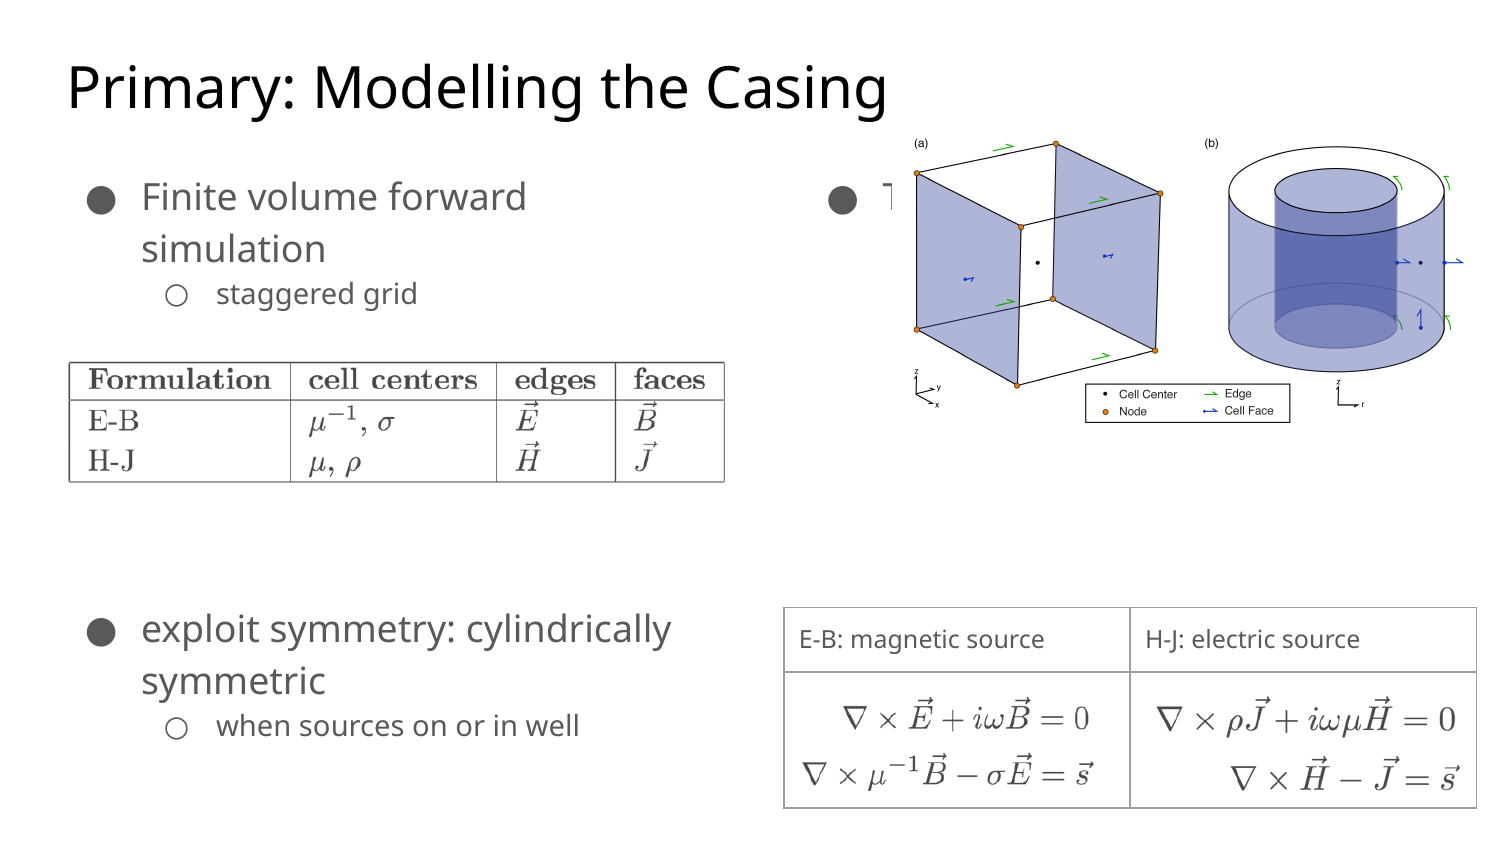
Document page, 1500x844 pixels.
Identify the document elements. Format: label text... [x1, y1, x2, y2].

picture [801, 695, 1094, 791]
list Two formulations of Maxwell: depends on source [792, 151, 1449, 607]
picture [892, 129, 1472, 431]
table_header H-J: electric source [1131, 608, 1476, 671]
title Primary: Modelling the Casing [51, 35, 1449, 130]
table_header E-B: magnetic source [785, 608, 1129, 671]
table_cell [785, 673, 1129, 807]
picture [67, 360, 725, 483]
list Finite volume forward simulation staggered grid exploit symmetry: cylindrically symmetric when sources on or in well [51, 151, 708, 712]
picture [1156, 695, 1460, 791]
table_cell [1131, 673, 1476, 807]
